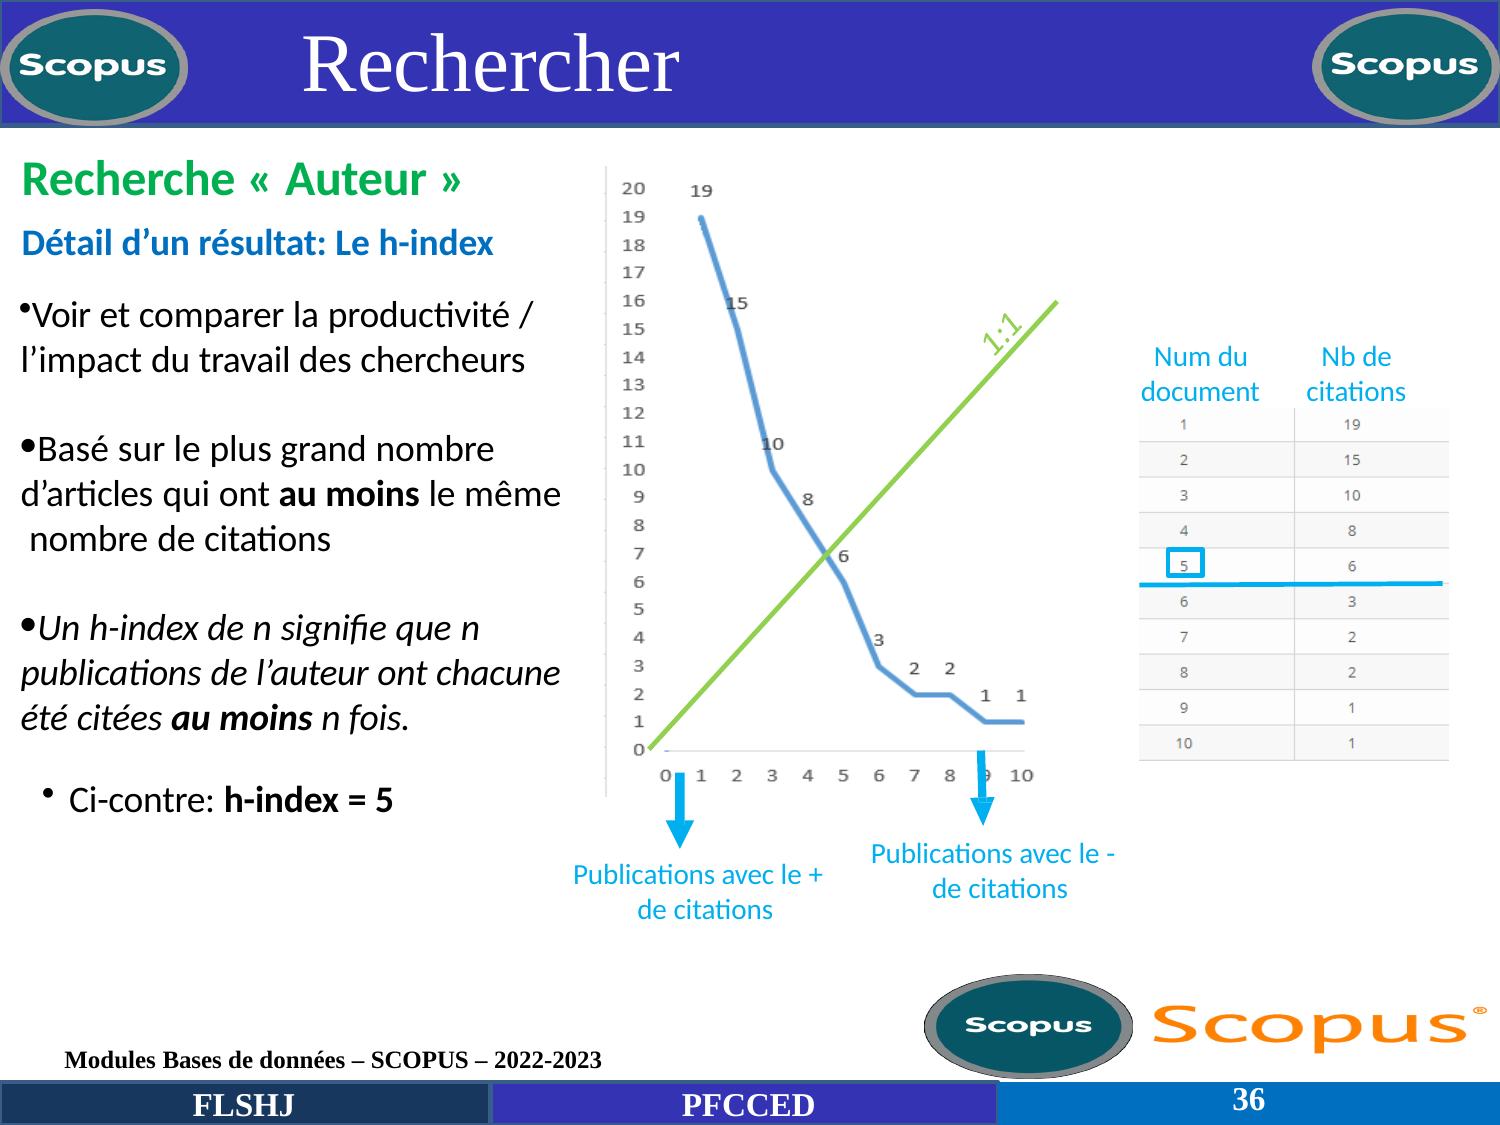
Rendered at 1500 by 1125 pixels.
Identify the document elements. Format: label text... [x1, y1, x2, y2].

text_box Modules Bases de données – SCOPUS – 2022-2023 [62, 1047, 647, 1074]
picture [604, 166, 1034, 797]
text_box Nb de citations [1303, 335, 1410, 407]
picture [0, 9, 188, 127]
text_box Publications avec le + de citations [571, 853, 829, 926]
text_box Voir et comparer la productivité / l’impact du travail des chercheurs Basé sur le plus grand nombre d’articles qui ont au moins le même nombre de citations Un h-index de n signifie que n publications de l’auteur ont chacune été citées au moins n fois. [18, 287, 572, 739]
title Rechercher [299, 23, 1250, 214]
footer PFCCED [679, 1084, 850, 1125]
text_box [646, 298, 1060, 827]
text_box [672, 834, 688, 849]
text_box Détail d’un résultat: Le h-index [19, 215, 501, 263]
picture [924, 974, 1488, 1079]
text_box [1136, 408, 1449, 761]
text_box Recherche « Auteur » [19, 143, 471, 206]
text_box Num du document [1138, 335, 1264, 407]
text_box Publications avec le - de citations [868, 831, 1121, 904]
slide_number FLSHJ [190, 1084, 300, 1125]
picture [1312, 7, 1500, 125]
slide_number 36 [1226, 1088, 1273, 1125]
text_box Ci-contre: h-index = 5 [39, 773, 400, 821]
